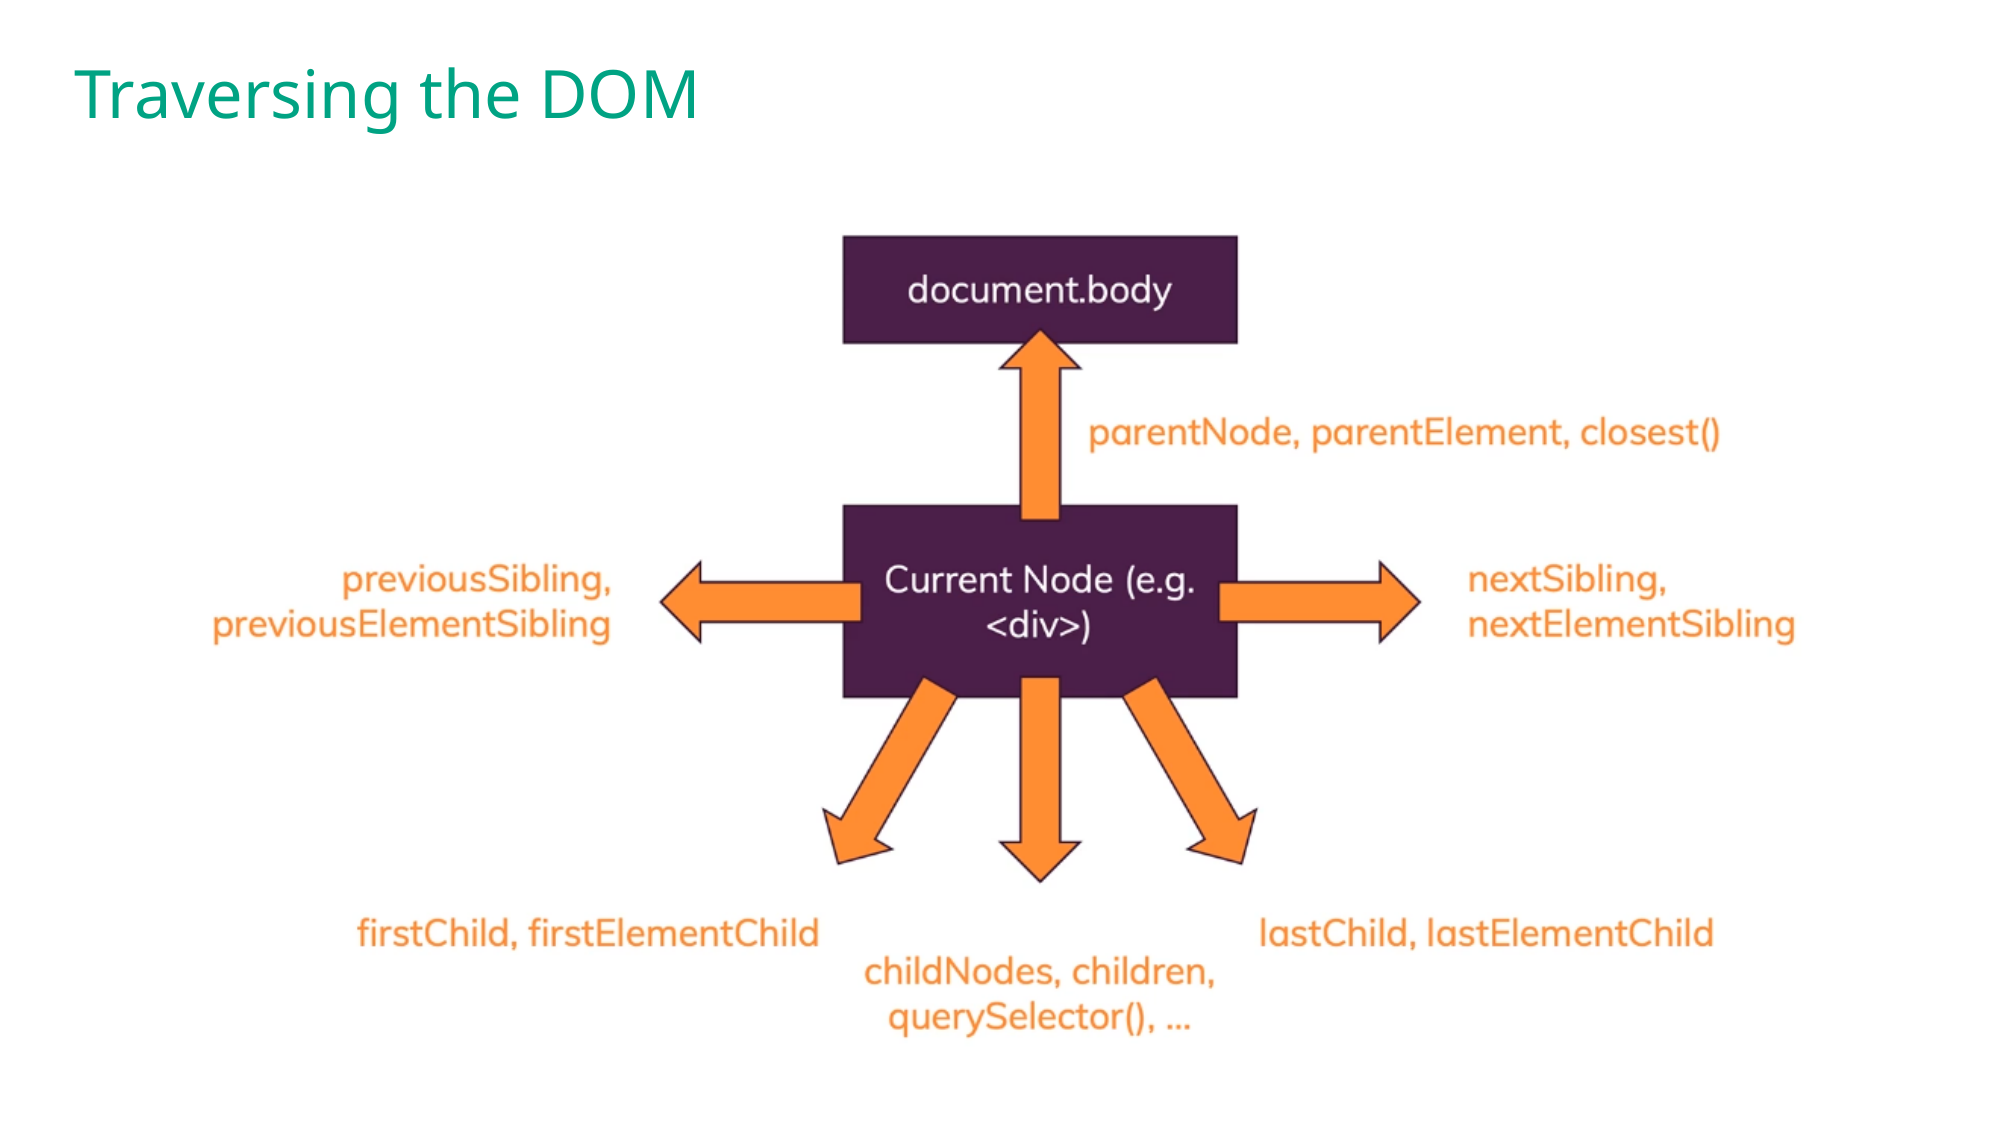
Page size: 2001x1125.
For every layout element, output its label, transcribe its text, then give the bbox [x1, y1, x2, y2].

title Traversing the DOM [66, 41, 1867, 143]
picture [159, 199, 1841, 1086]
